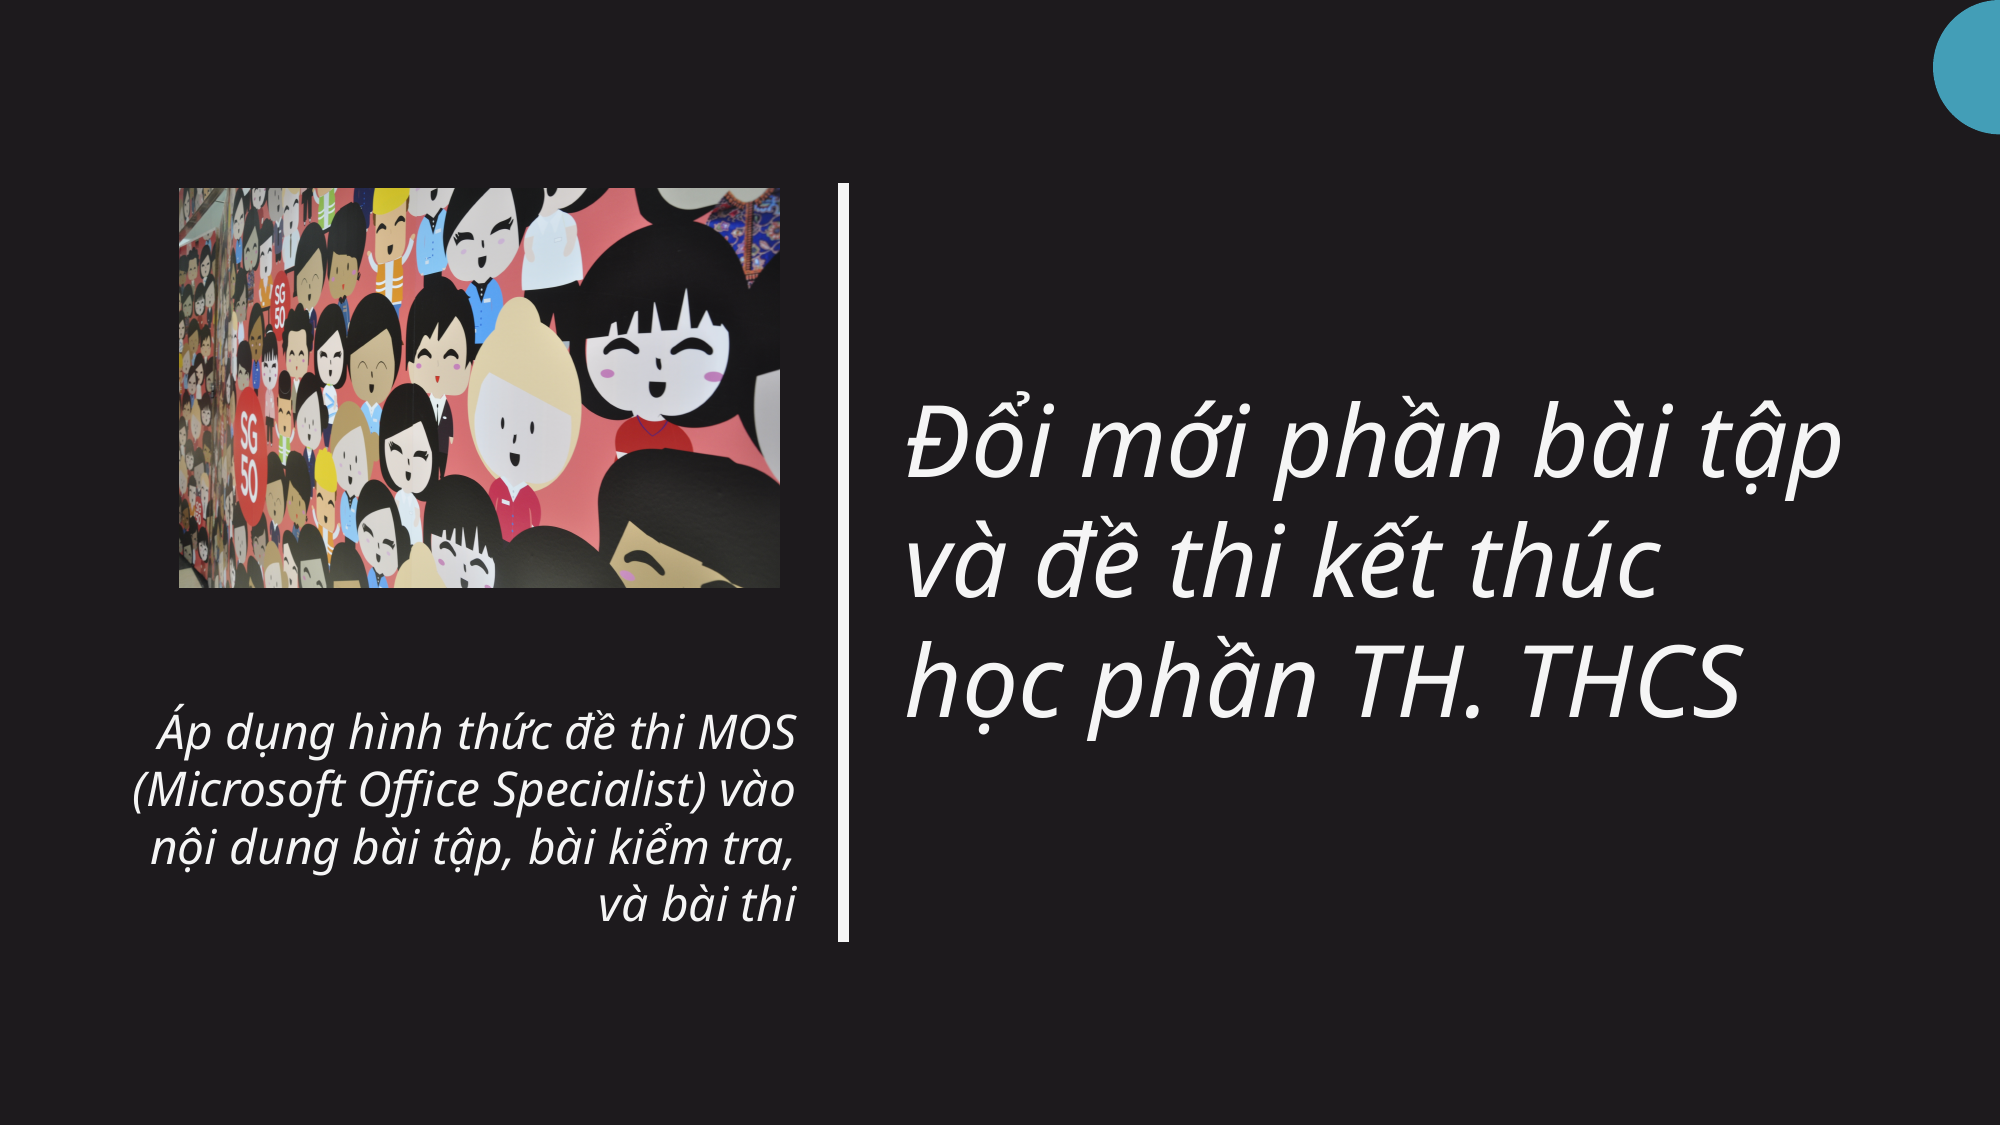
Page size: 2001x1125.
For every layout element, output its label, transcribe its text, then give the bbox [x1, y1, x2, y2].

picture [179, 188, 780, 588]
title Đổi mới phần bài tập và đề thi kết thúc học phần TH. THCS [889, 207, 1948, 908]
subtitle Áp dụng hình thức đề thi MOS (Microsoft Office Specialist) vào nội dung bài tập, bài kiểm tra, và bài thi [91, 677, 813, 939]
